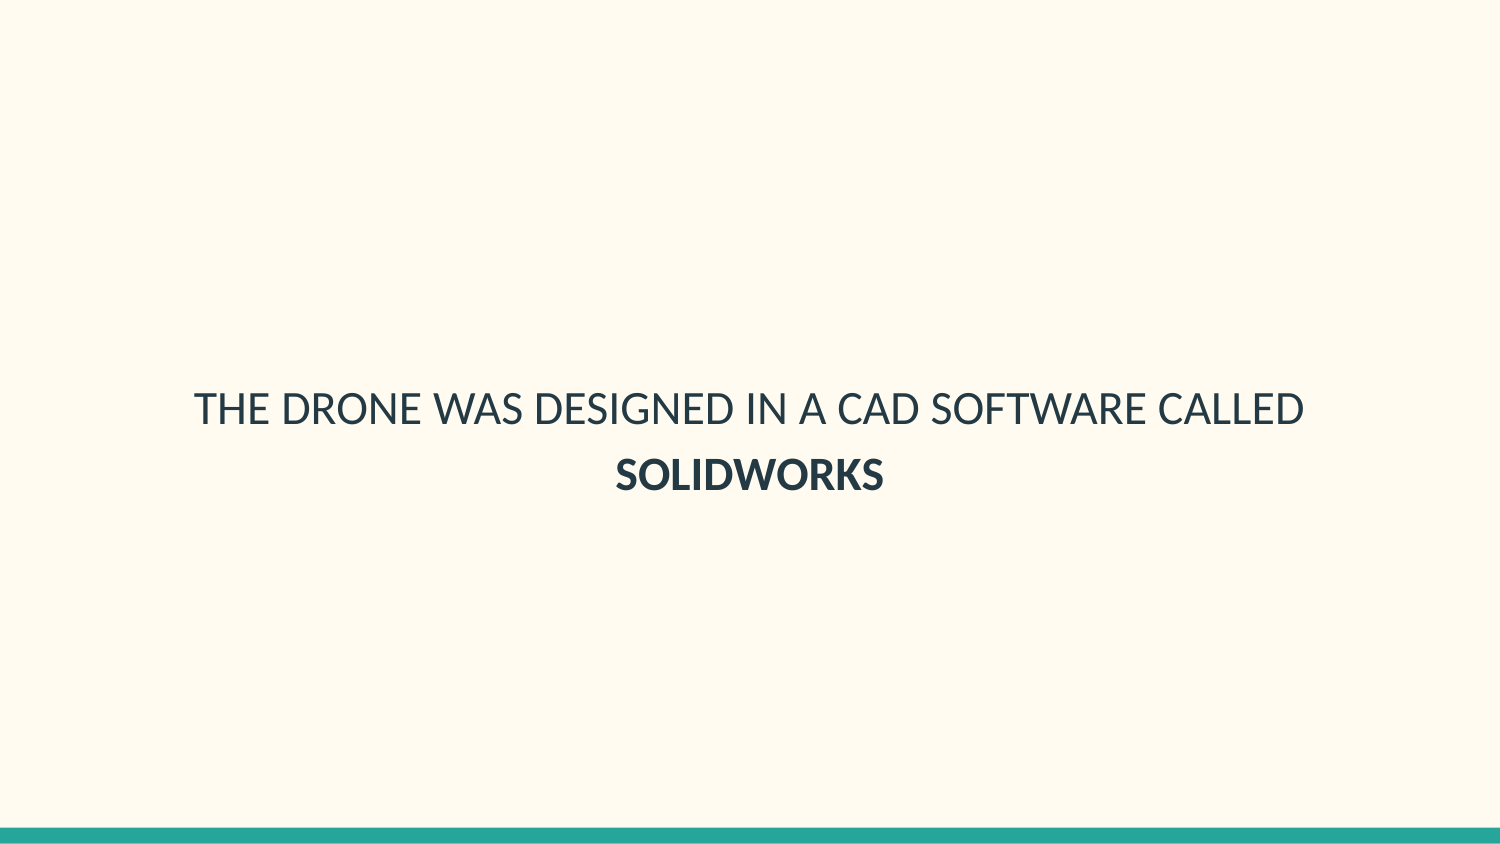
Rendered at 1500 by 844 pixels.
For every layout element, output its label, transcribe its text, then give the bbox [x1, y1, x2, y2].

text_box THE DRONE WAS DESIGNED IN A CAD SOFTWARE CALLED SOLIDWORKS [134, 353, 1366, 491]
